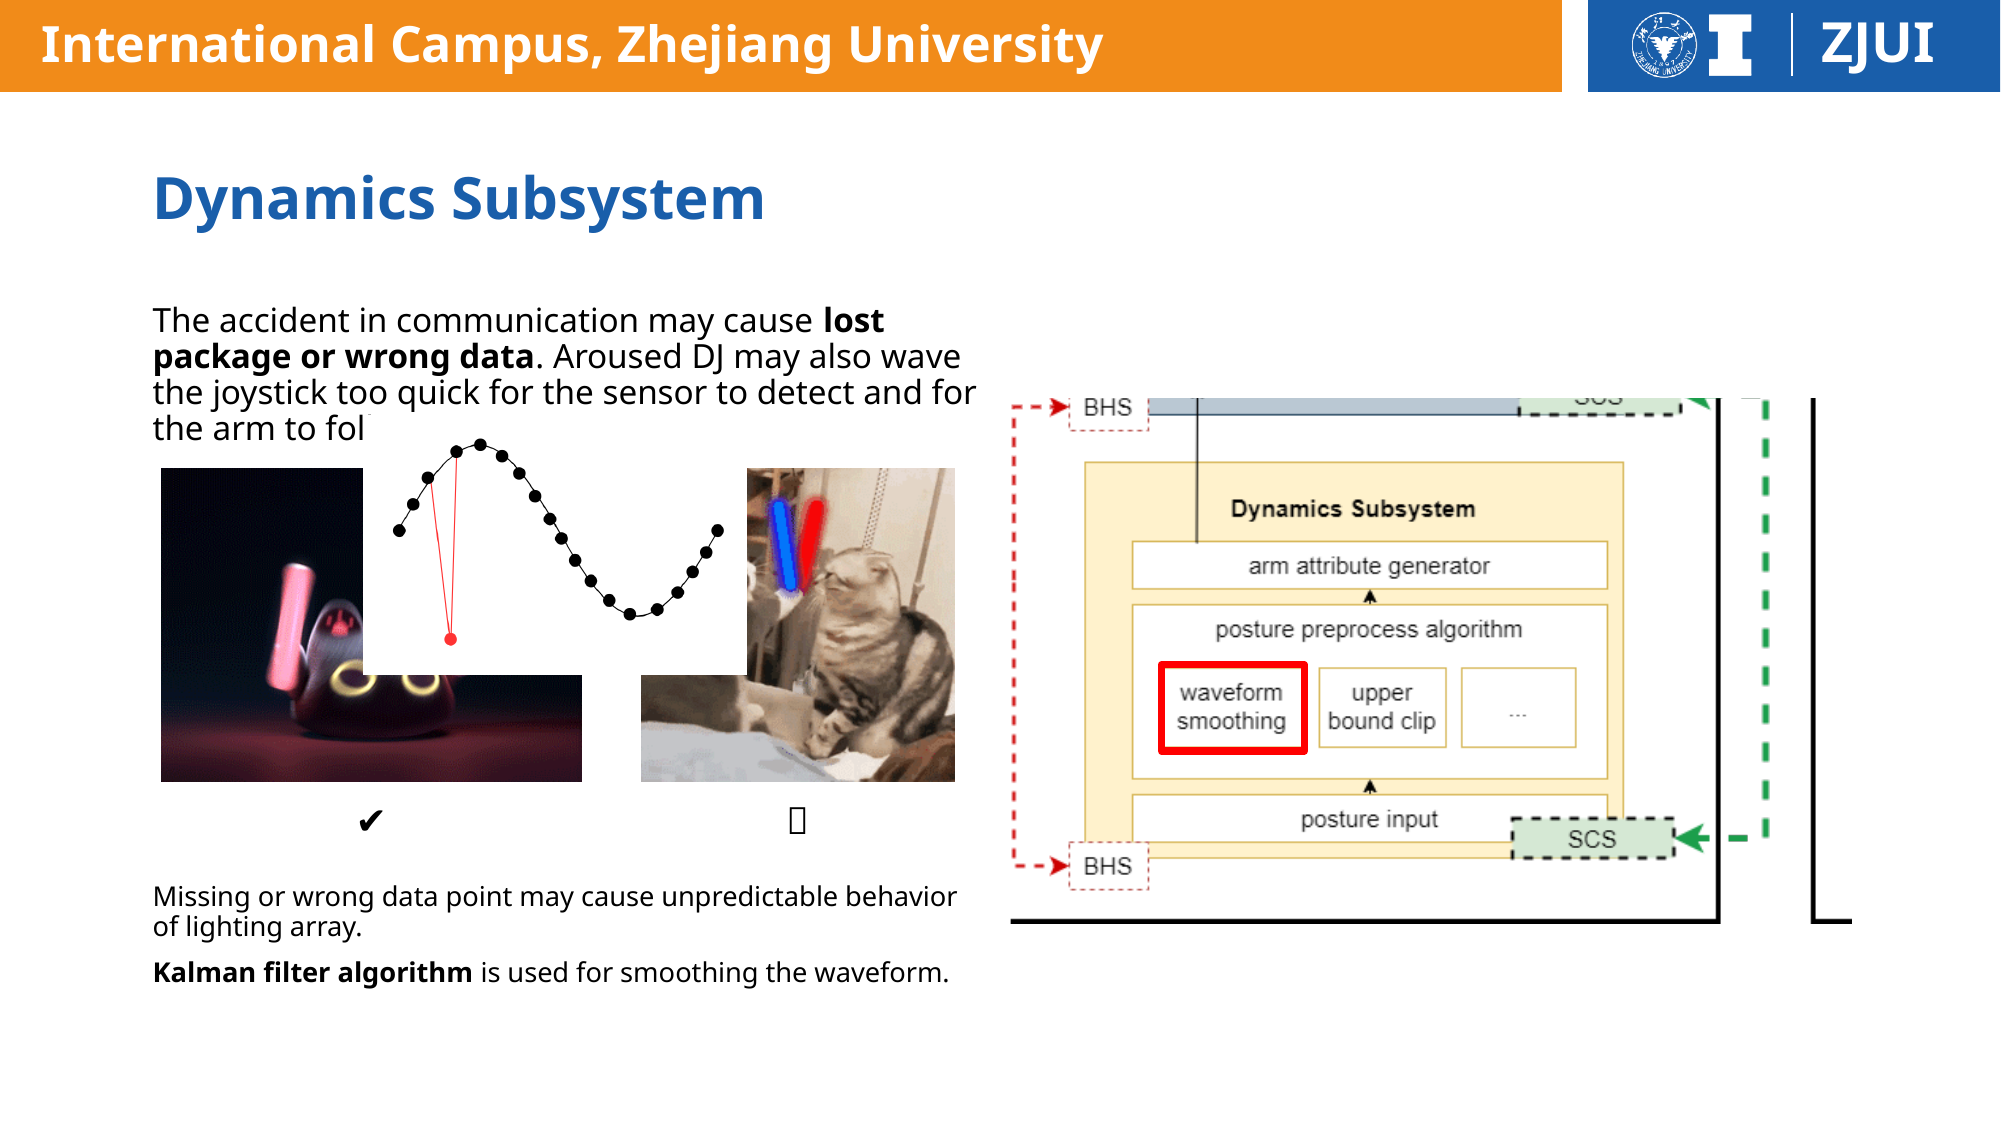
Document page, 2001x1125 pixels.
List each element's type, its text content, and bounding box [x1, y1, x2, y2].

picture [161, 415, 955, 782]
title Dynamics Subsystem [137, 124, 1863, 278]
text_box Missing or wrong data point may cause unpredictable behavior of lighting array. Kalman filter algorithm is used for smoothing the waveform. [137, 875, 1000, 1018]
text_box ✔️ [340, 790, 403, 850]
text_box ❌ [771, 790, 824, 850]
picture [1614, 0, 1774, 114]
list The accident in communication may cause lost package or wrong data. Aroused DJ may also wave the joystick too quick for the sensor to detect and for the arm to follow. [137, 296, 1000, 469]
picture [1010, 398, 1852, 950]
